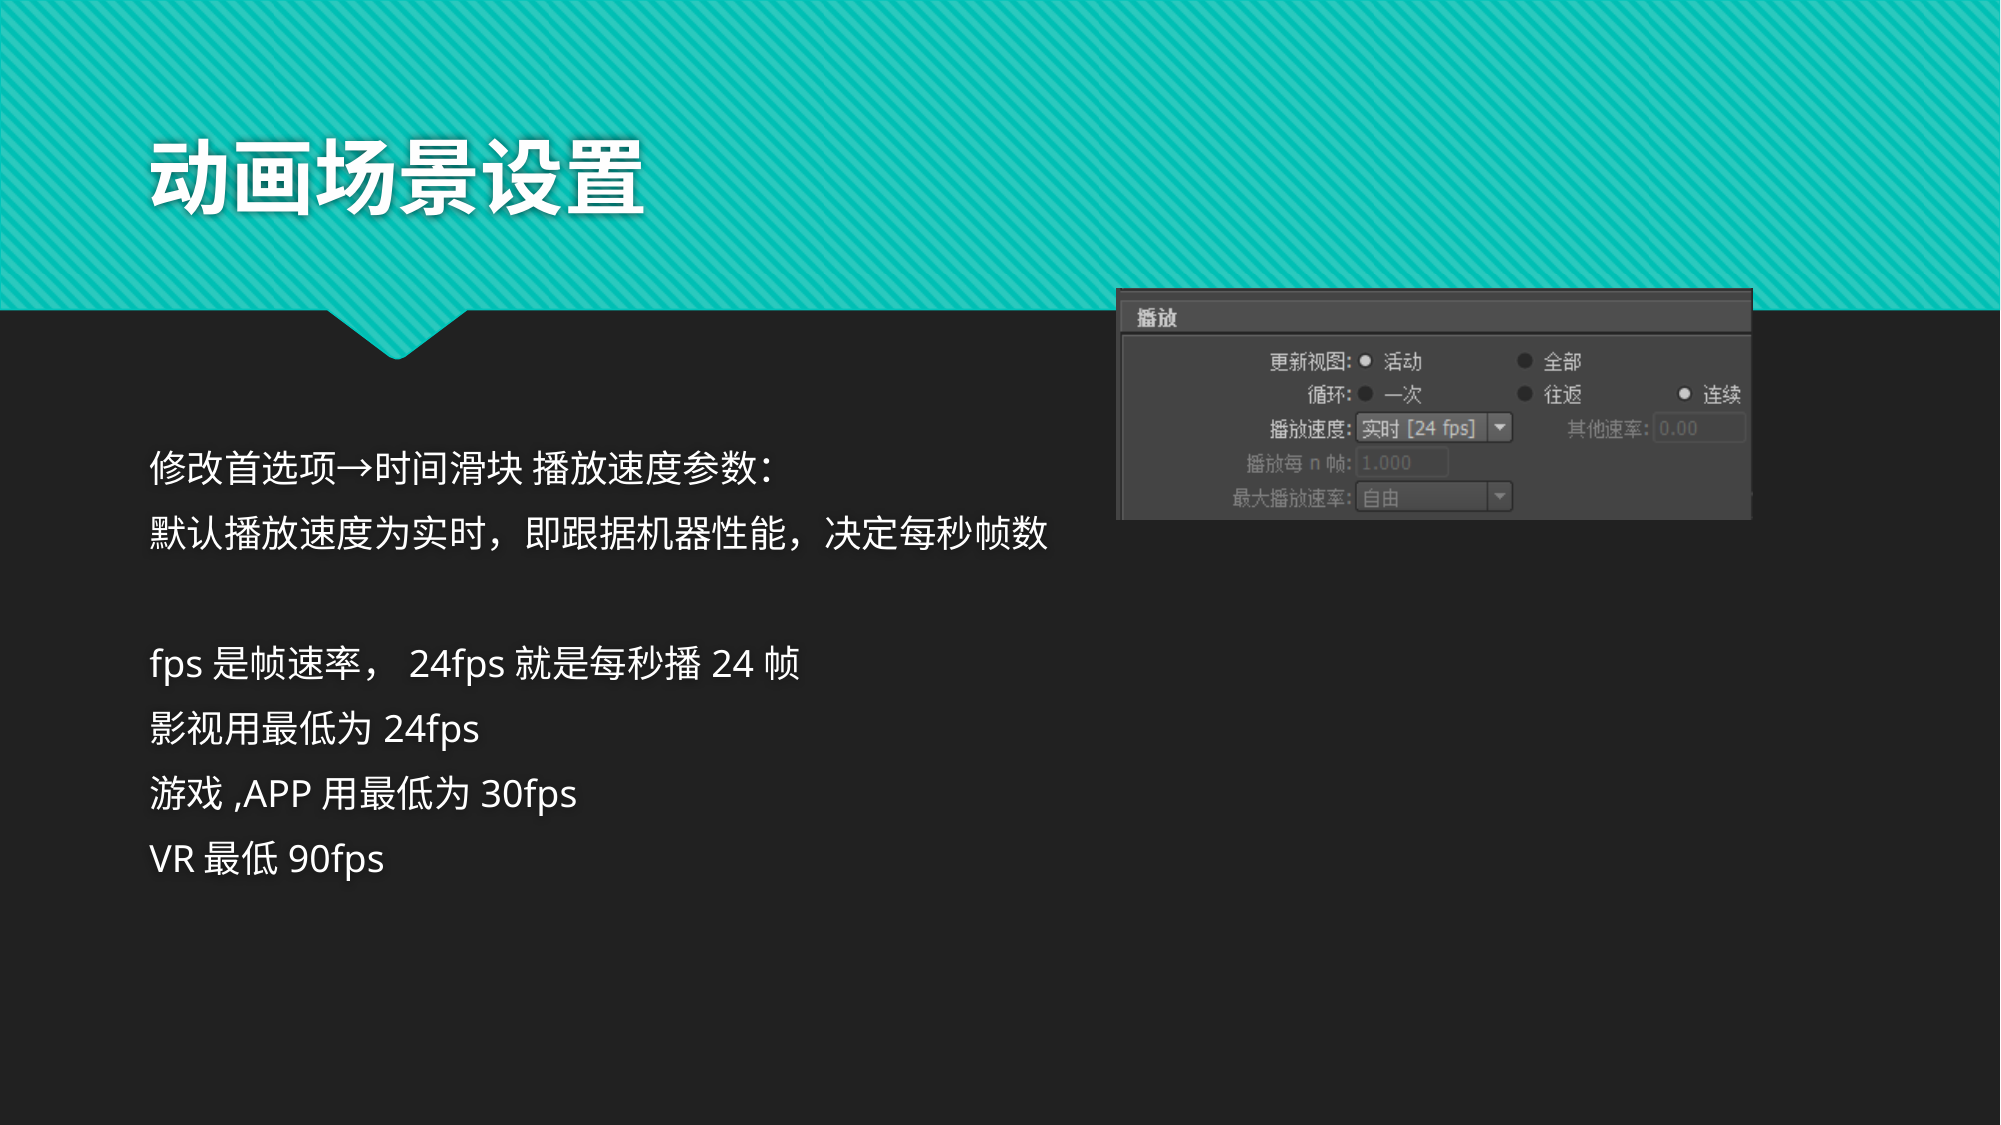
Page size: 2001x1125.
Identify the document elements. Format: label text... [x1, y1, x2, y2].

list 修改首选项→时间滑块 播放速度参数： 默认播放速度为实时，即跟据机器性能，决定每秒帧数 fps是帧速率，24fps就是每秒播24帧 影视用最低为24fps 游戏,APP用最低为30fps VR最低90fps [134, 364, 1866, 962]
title 动画场景设置 [132, 73, 1868, 233]
picture [1116, 288, 1754, 520]
